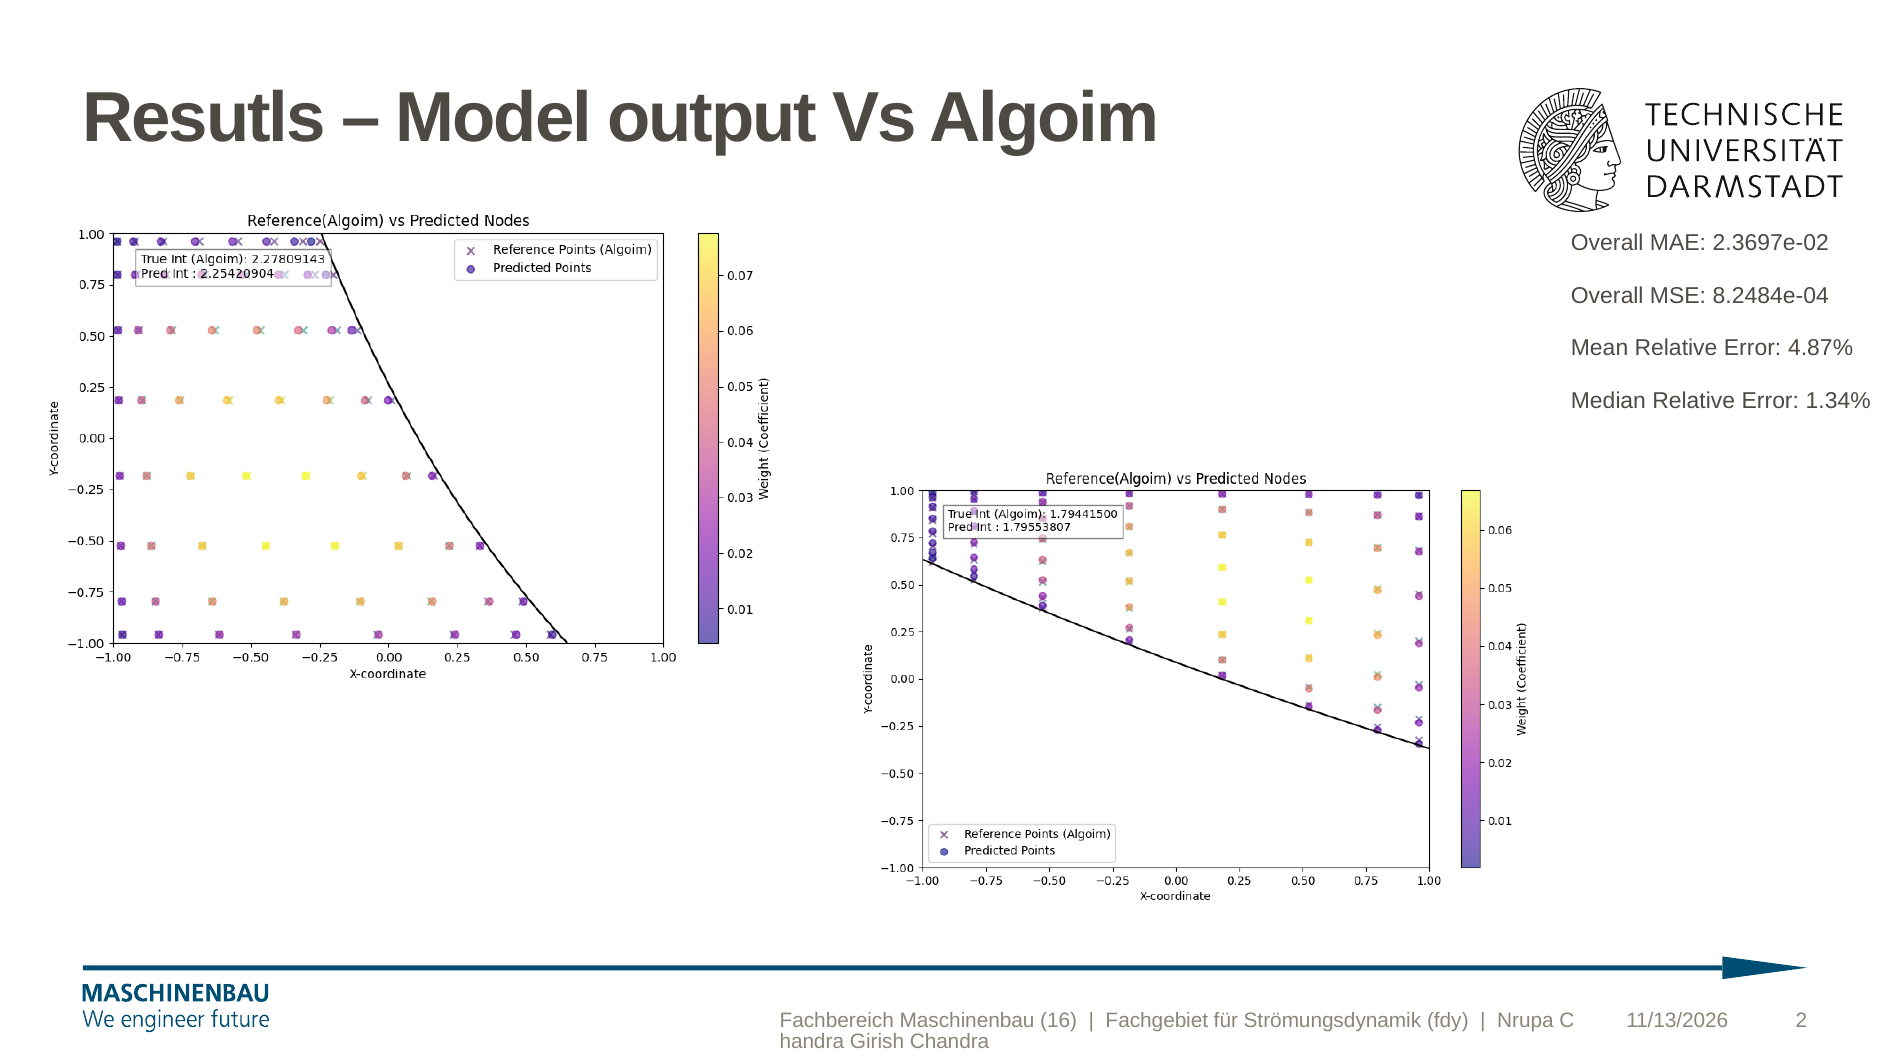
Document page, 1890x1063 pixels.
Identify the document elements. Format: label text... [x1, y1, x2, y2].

slide_number 2 [1748, 980, 1808, 1028]
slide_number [1607, 980, 1748, 1028]
list Overall MAE: 2.3697e-02 Overall MSE: 8.2484e-04 Mean Relative Error: 4.87% Median Relative Error: 1.34% [1570, 227, 1890, 429]
picture [2, 169, 1637, 921]
title Resutls – Model output Vs Algoim [82, 70, 1453, 225]
footer Fachbereich Maschinenbau (16) | Fachgebiet für Strömungsdynamik (fdy) | Nrupa Chandra Girish Chandra [779, 980, 1607, 1028]
